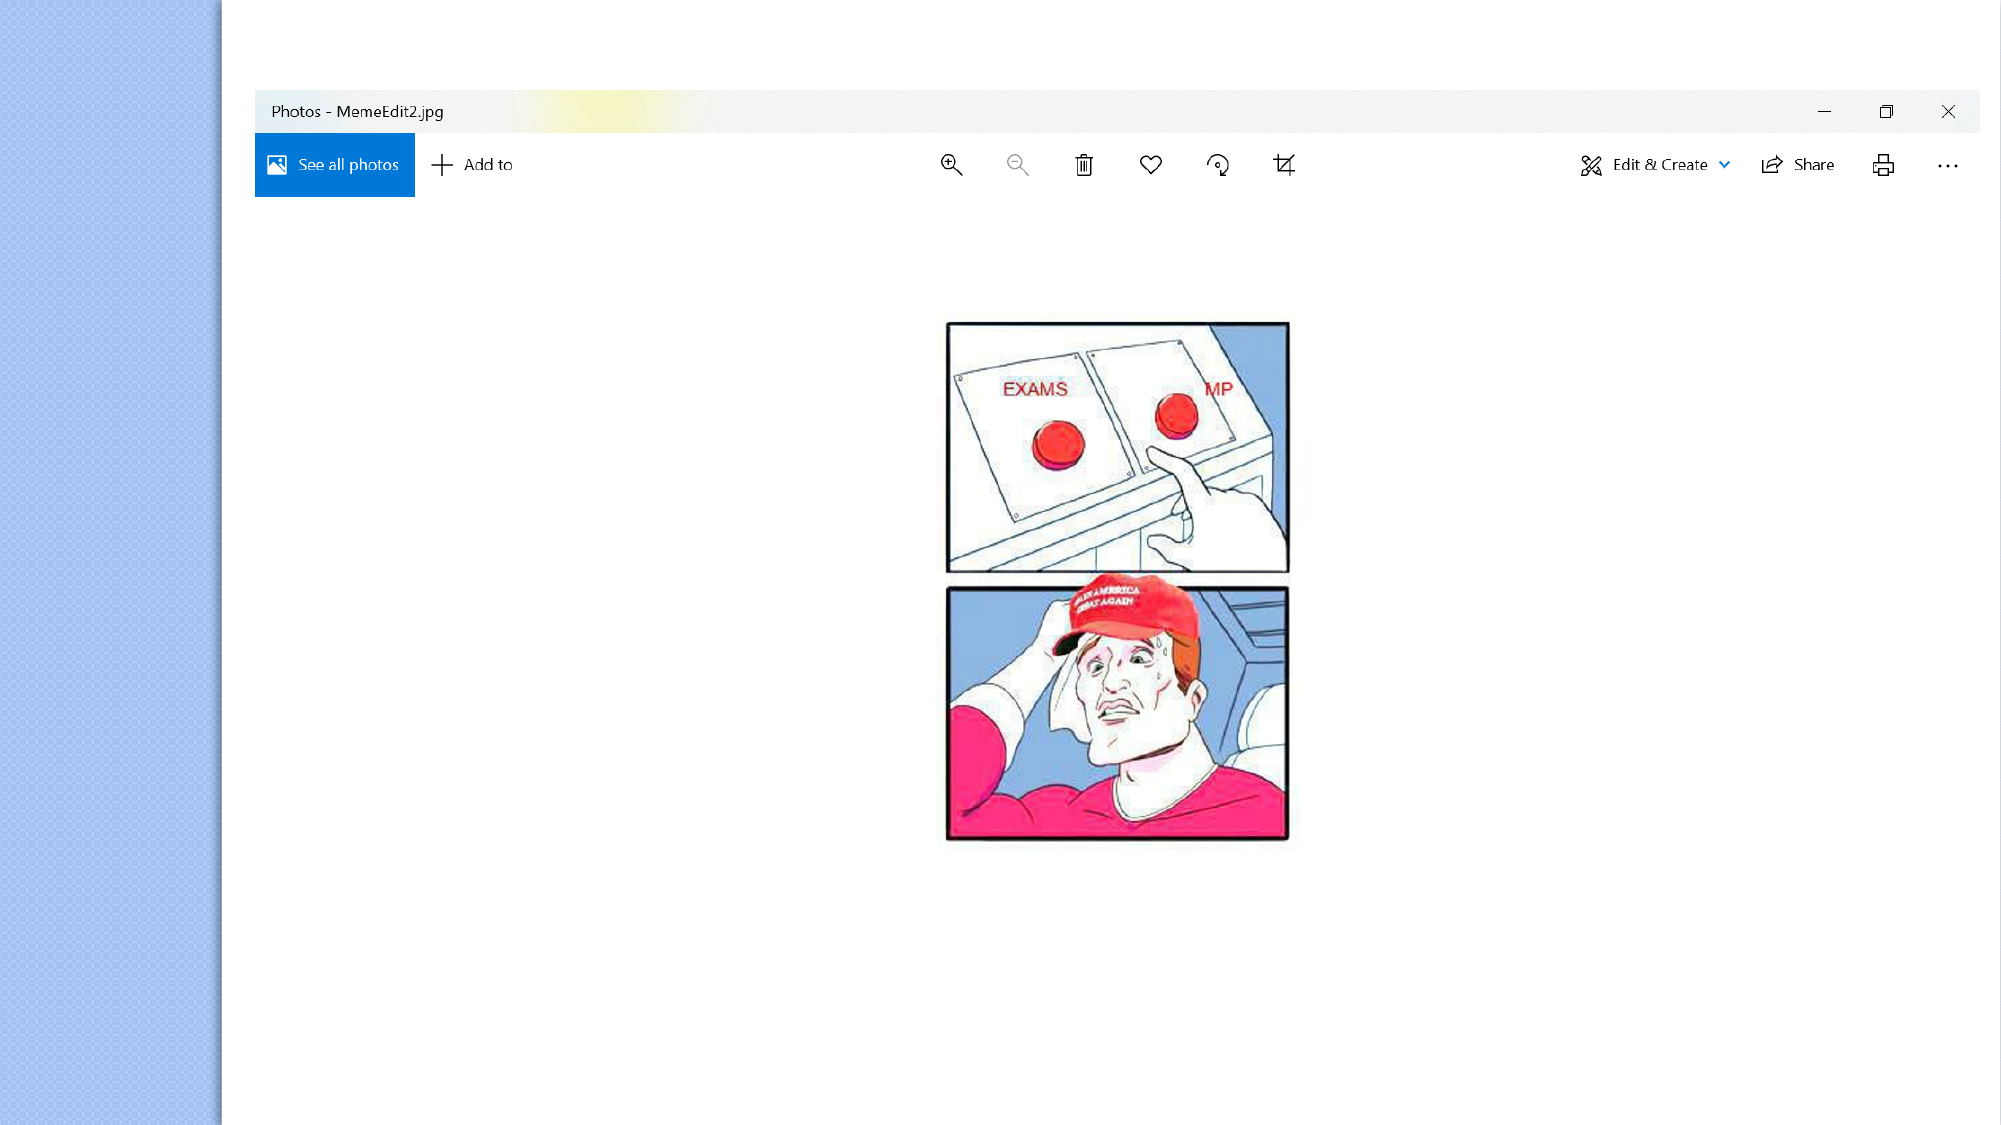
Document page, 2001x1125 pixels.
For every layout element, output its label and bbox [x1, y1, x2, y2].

picture [254, 89, 1981, 937]
